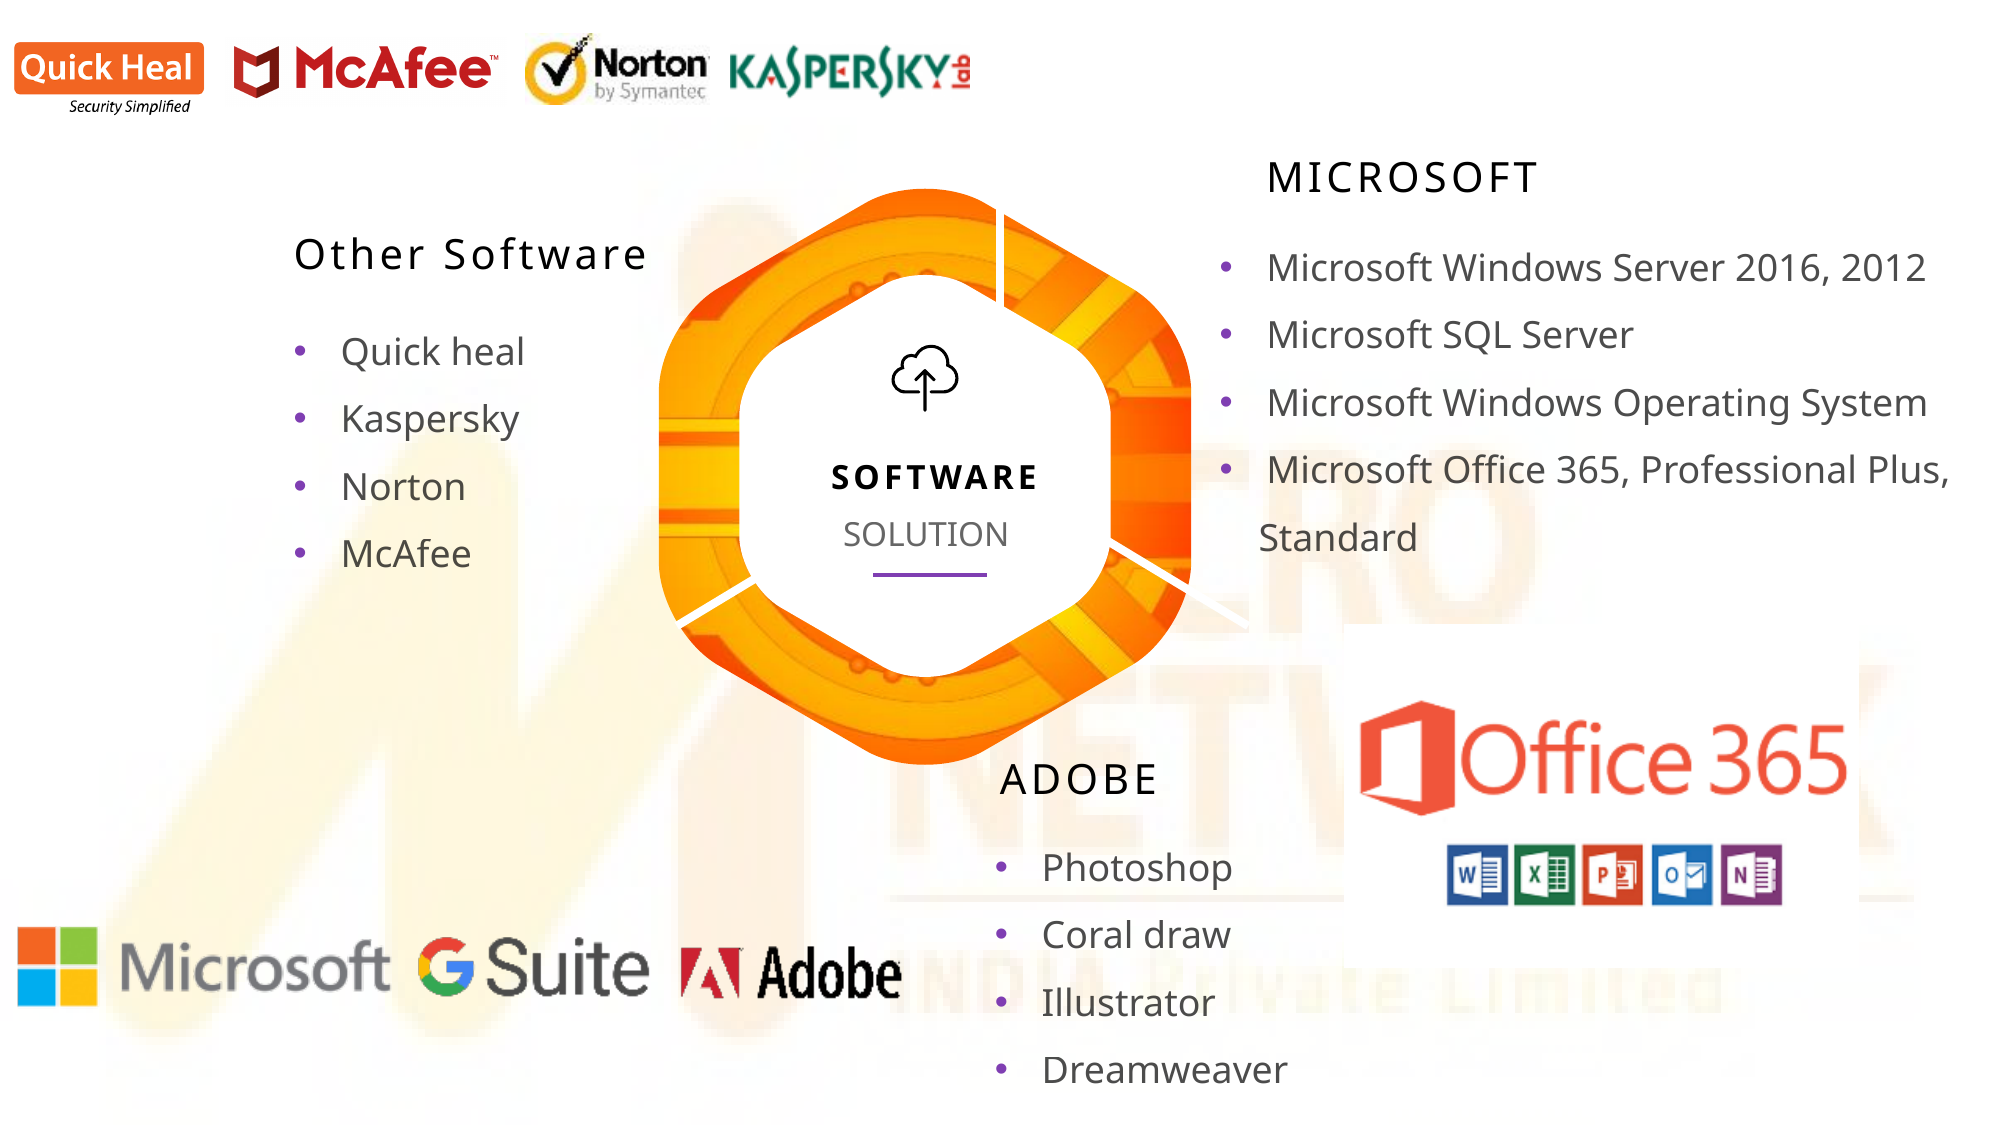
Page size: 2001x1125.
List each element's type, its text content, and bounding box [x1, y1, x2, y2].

text_box Other Software [293, 237, 658, 278]
picture [669, 851, 911, 1094]
picture [525, 33, 710, 105]
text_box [676, 475, 925, 626]
text_box MICROSOFT [1266, 160, 1554, 201]
text_box Photoshop Coral draw Illustrator Dreamweaver [994, 813, 1304, 1099]
text_box Microsoft Windows Server 2016, 2012 Microsoft SQL Server Microsoft Windows Operating System Microsoft Office 365, Professional Plus, Standard [1219, 213, 1966, 566]
picture [658, 188, 1192, 765]
picture [1343, 624, 1859, 968]
picture [0, 781, 657, 1125]
text_box ADOBE [999, 762, 1288, 803]
picture [1001, 188, 1192, 475]
picture [225, 37, 507, 107]
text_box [999, 475, 1249, 626]
picture [11, 40, 207, 116]
text_box Quick heal Kaspersky Norton McAfee [293, 298, 562, 651]
picture [730, 35, 970, 104]
